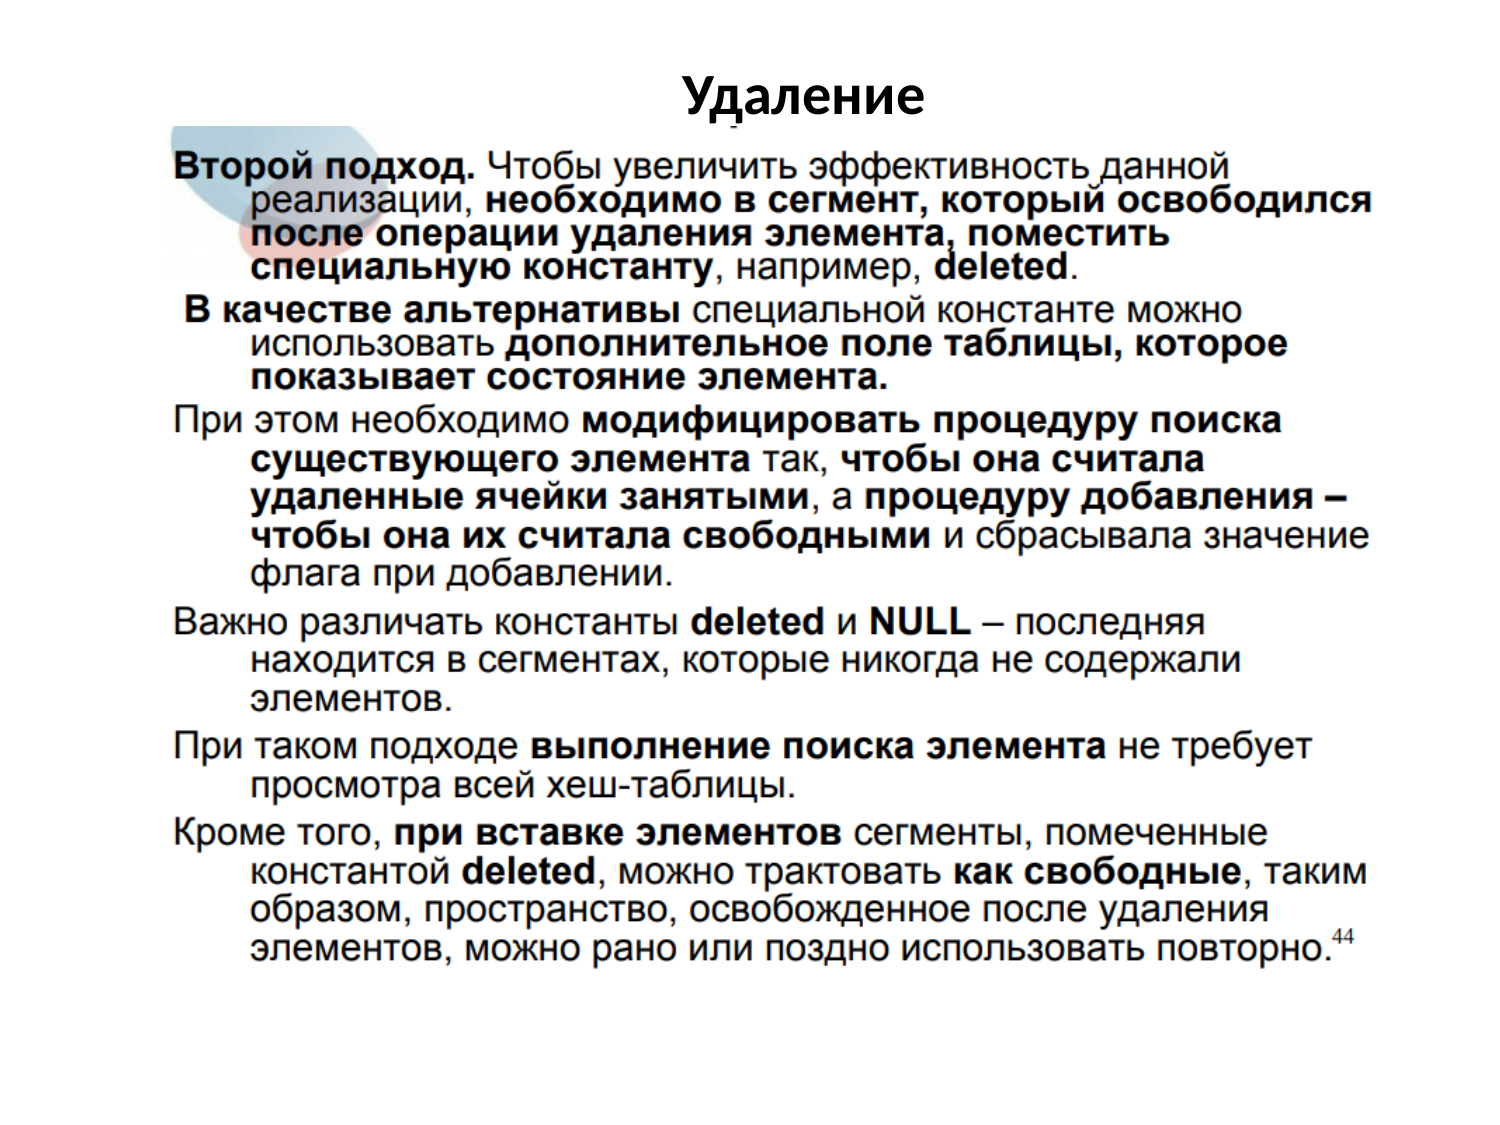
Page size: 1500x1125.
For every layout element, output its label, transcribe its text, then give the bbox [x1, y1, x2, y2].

picture [159, 125, 1402, 988]
title Удаление [183, 45, 1425, 138]
